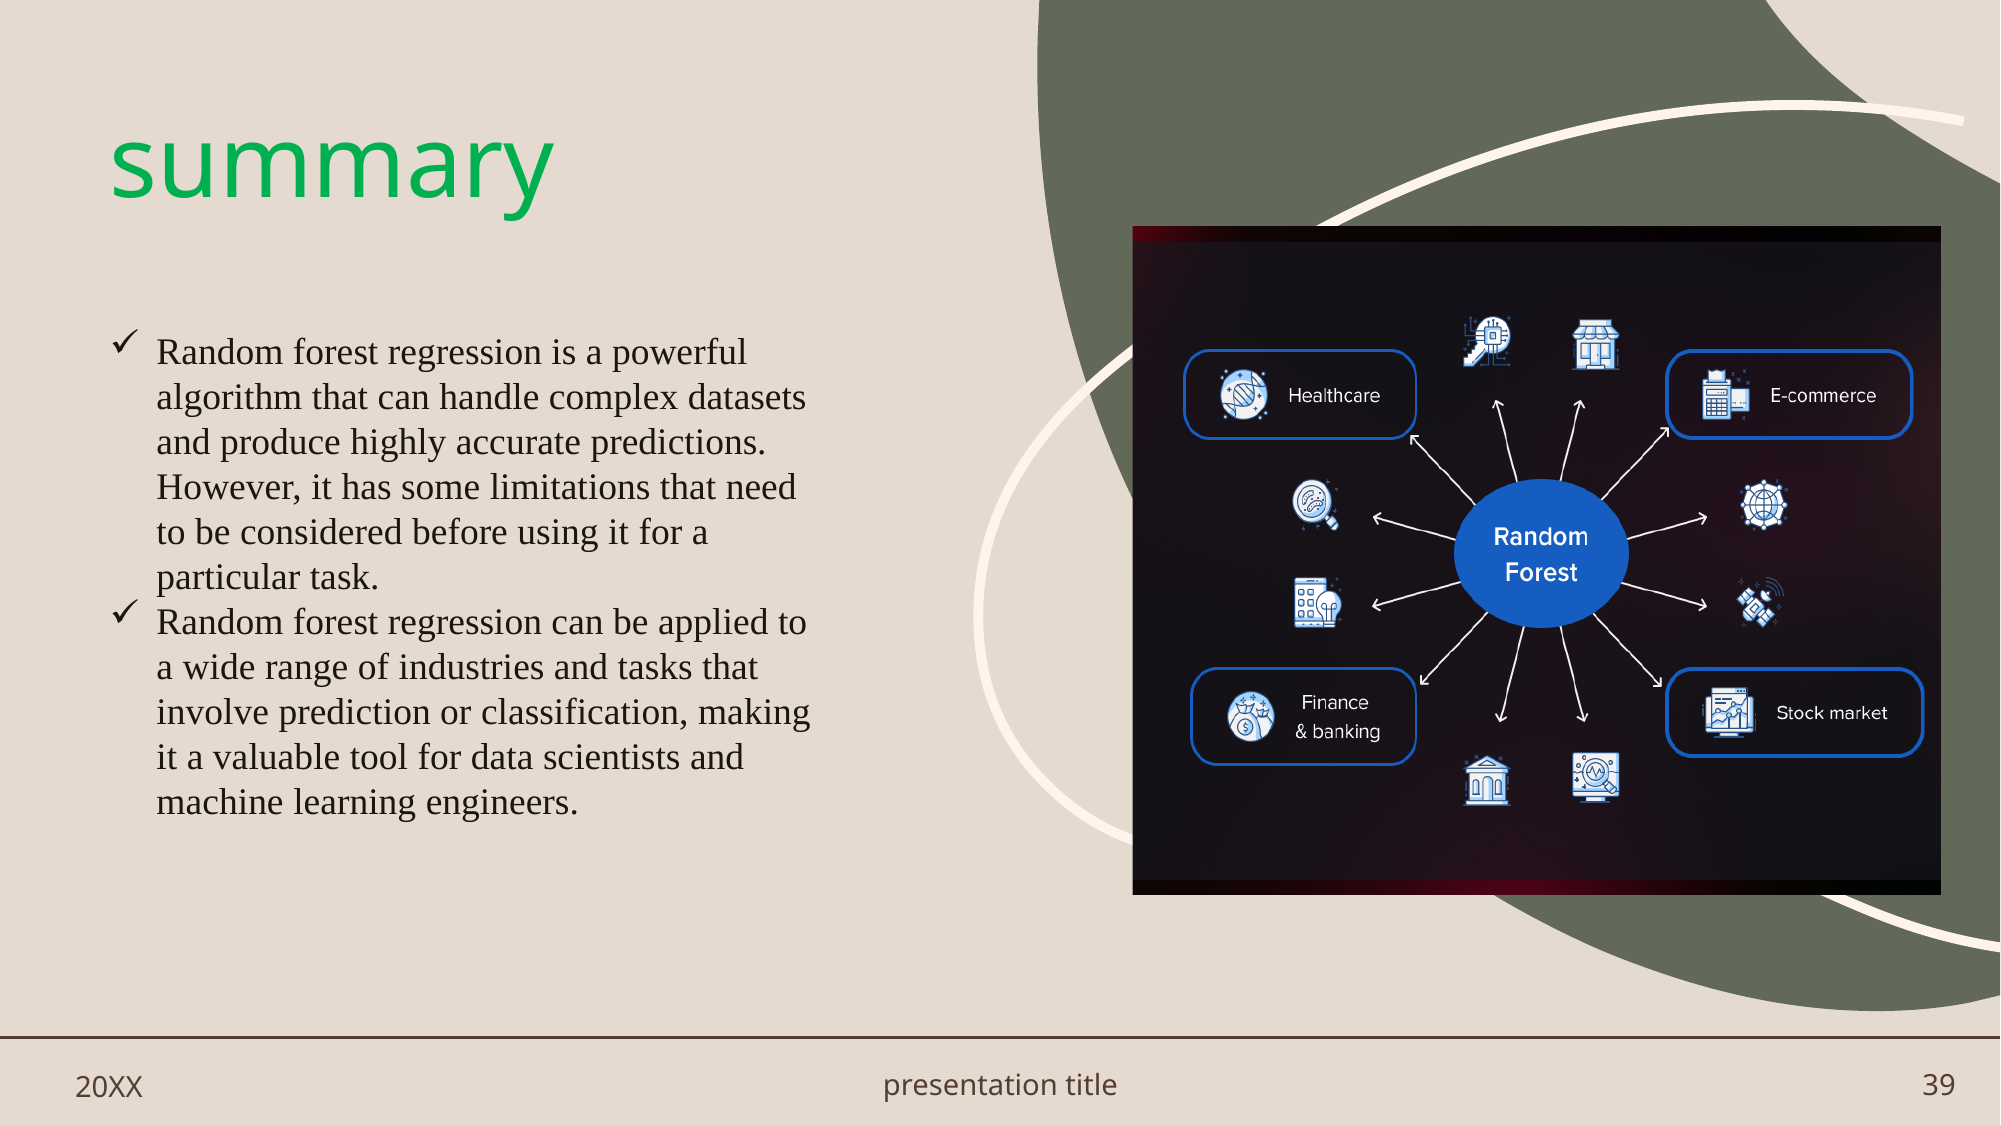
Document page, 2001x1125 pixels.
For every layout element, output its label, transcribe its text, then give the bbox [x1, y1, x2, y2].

picture [1132, 226, 1941, 895]
list Random forest regression is a powerful algorithm that can handle complex datasets and produce highly accurate predictions. However, it has some limitations that need to be considered before using it for a particular task. Random forest regression can be applied to a wide range of industries and tasks that involve prediction or classification, making it a valuable tool for data scientists and machine learning engineers. [94, 319, 845, 988]
footer presentation title [718, 1060, 1283, 1112]
slide_number 20XX [60, 1060, 222, 1112]
slide_number 39 [1808, 1060, 1971, 1112]
title summary [94, 115, 1595, 227]
